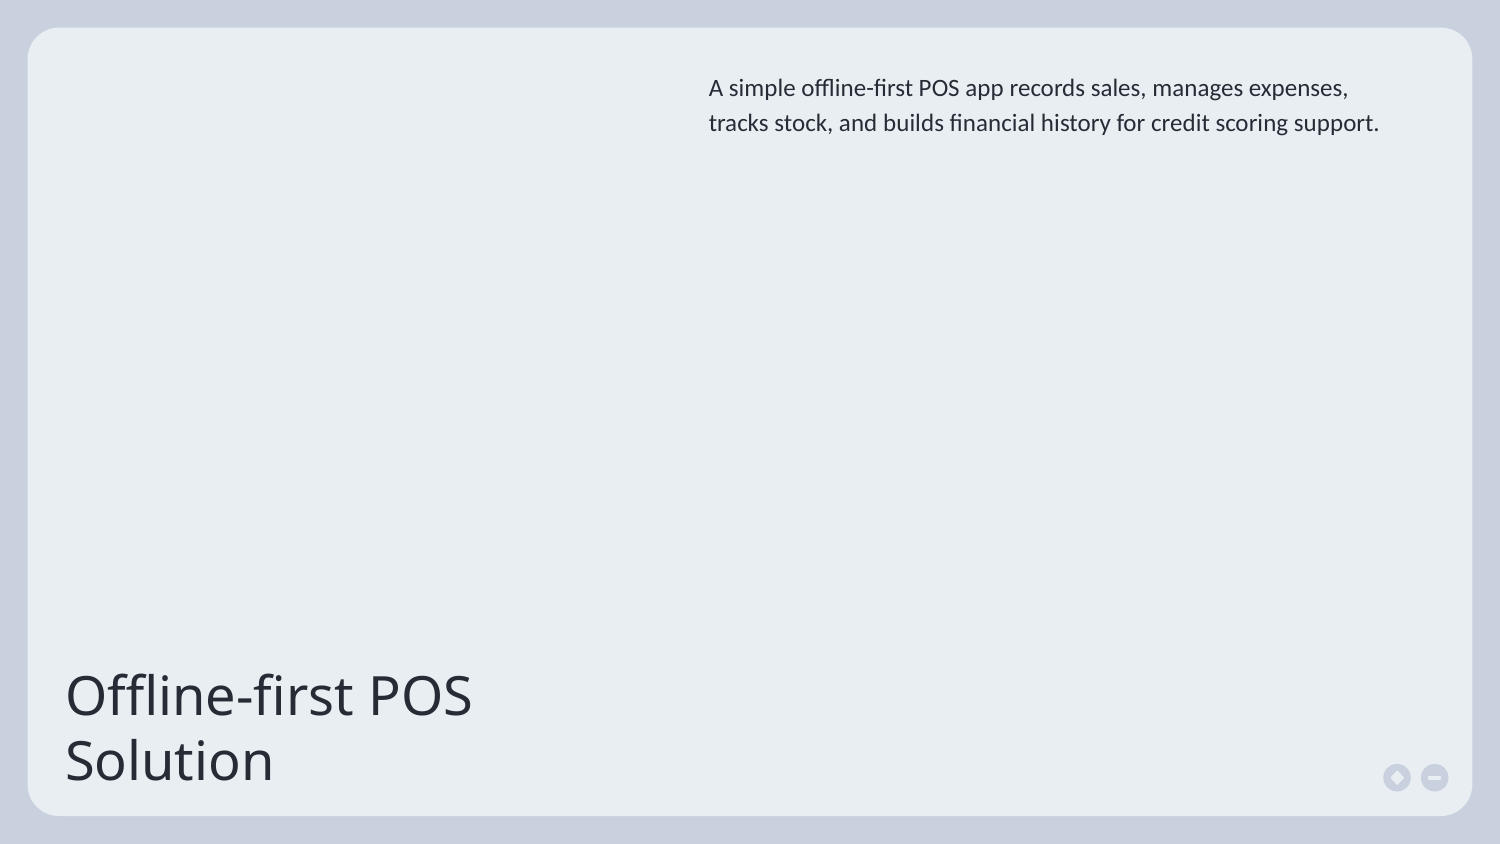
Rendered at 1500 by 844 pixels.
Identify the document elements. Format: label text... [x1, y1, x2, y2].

title Offline-first POS Solution [50, 334, 652, 807]
subtitle A simple offline-first POS app records sales, manages expenses, tracks stock, and builds financial history for credit scoring support. [693, 50, 1413, 536]
